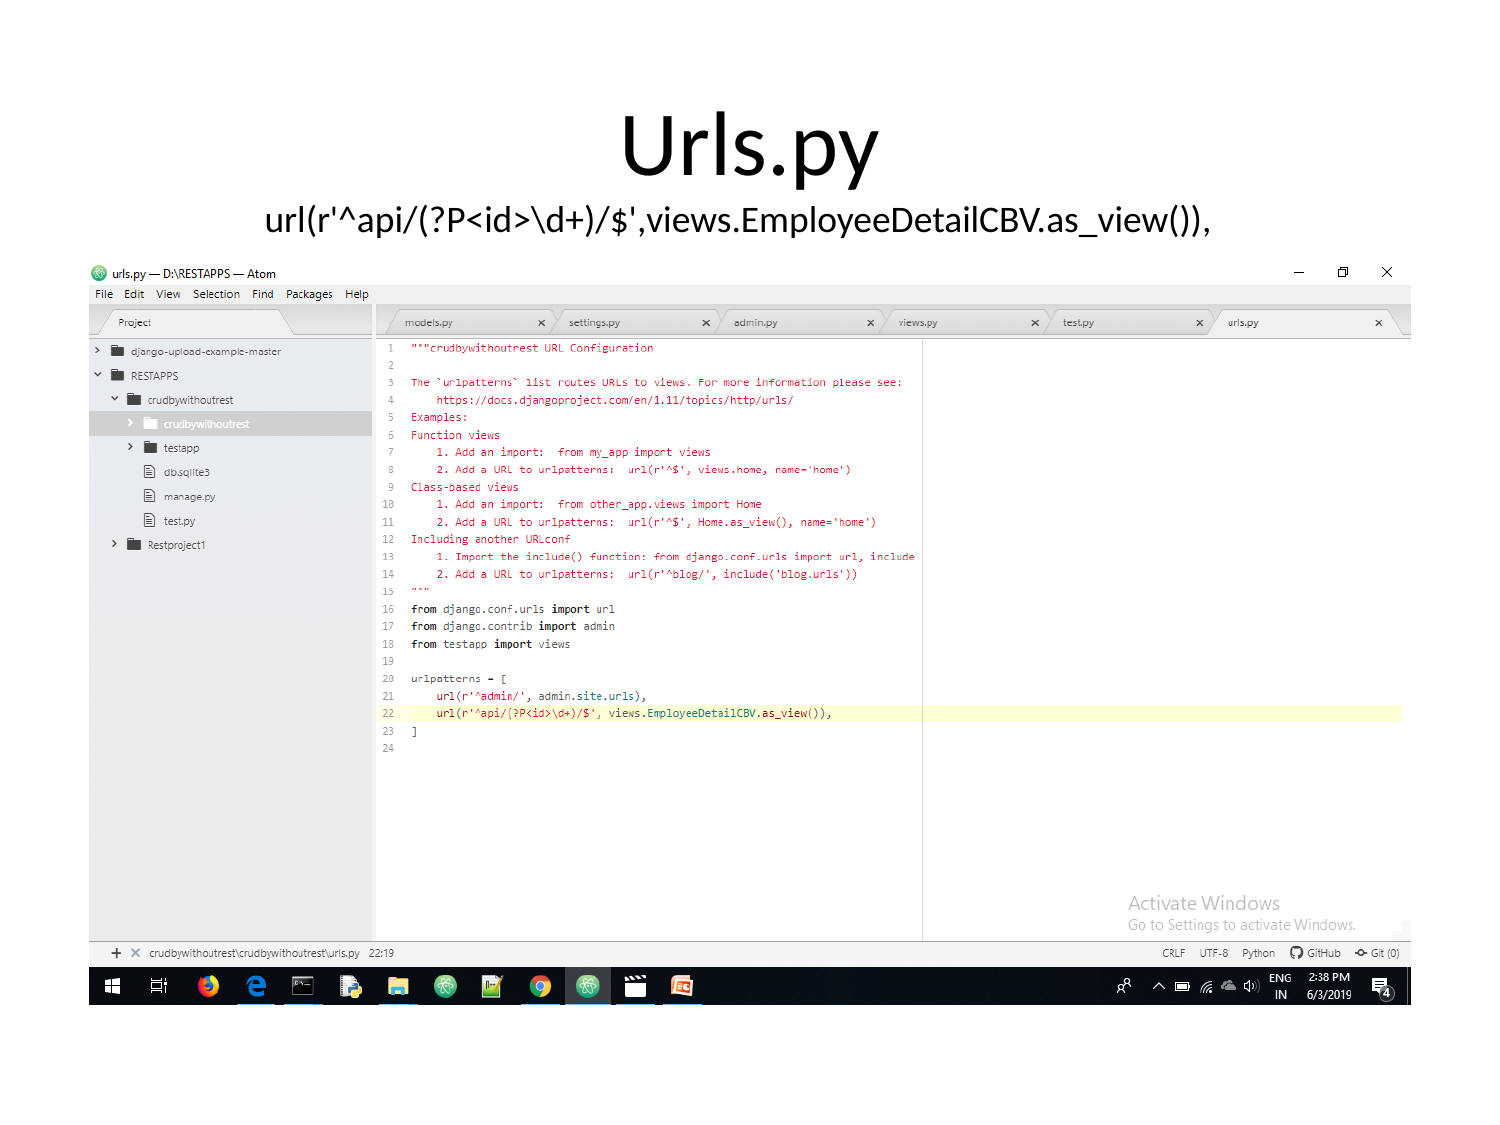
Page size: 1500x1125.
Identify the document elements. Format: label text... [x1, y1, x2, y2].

title Urls.py [75, 45, 1425, 233]
text_box url(r'^api/(?P<id>\d+)/$',views.EmployeeDetailCBV.as_view()), [249, 187, 1375, 248]
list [89, 262, 1411, 1006]
